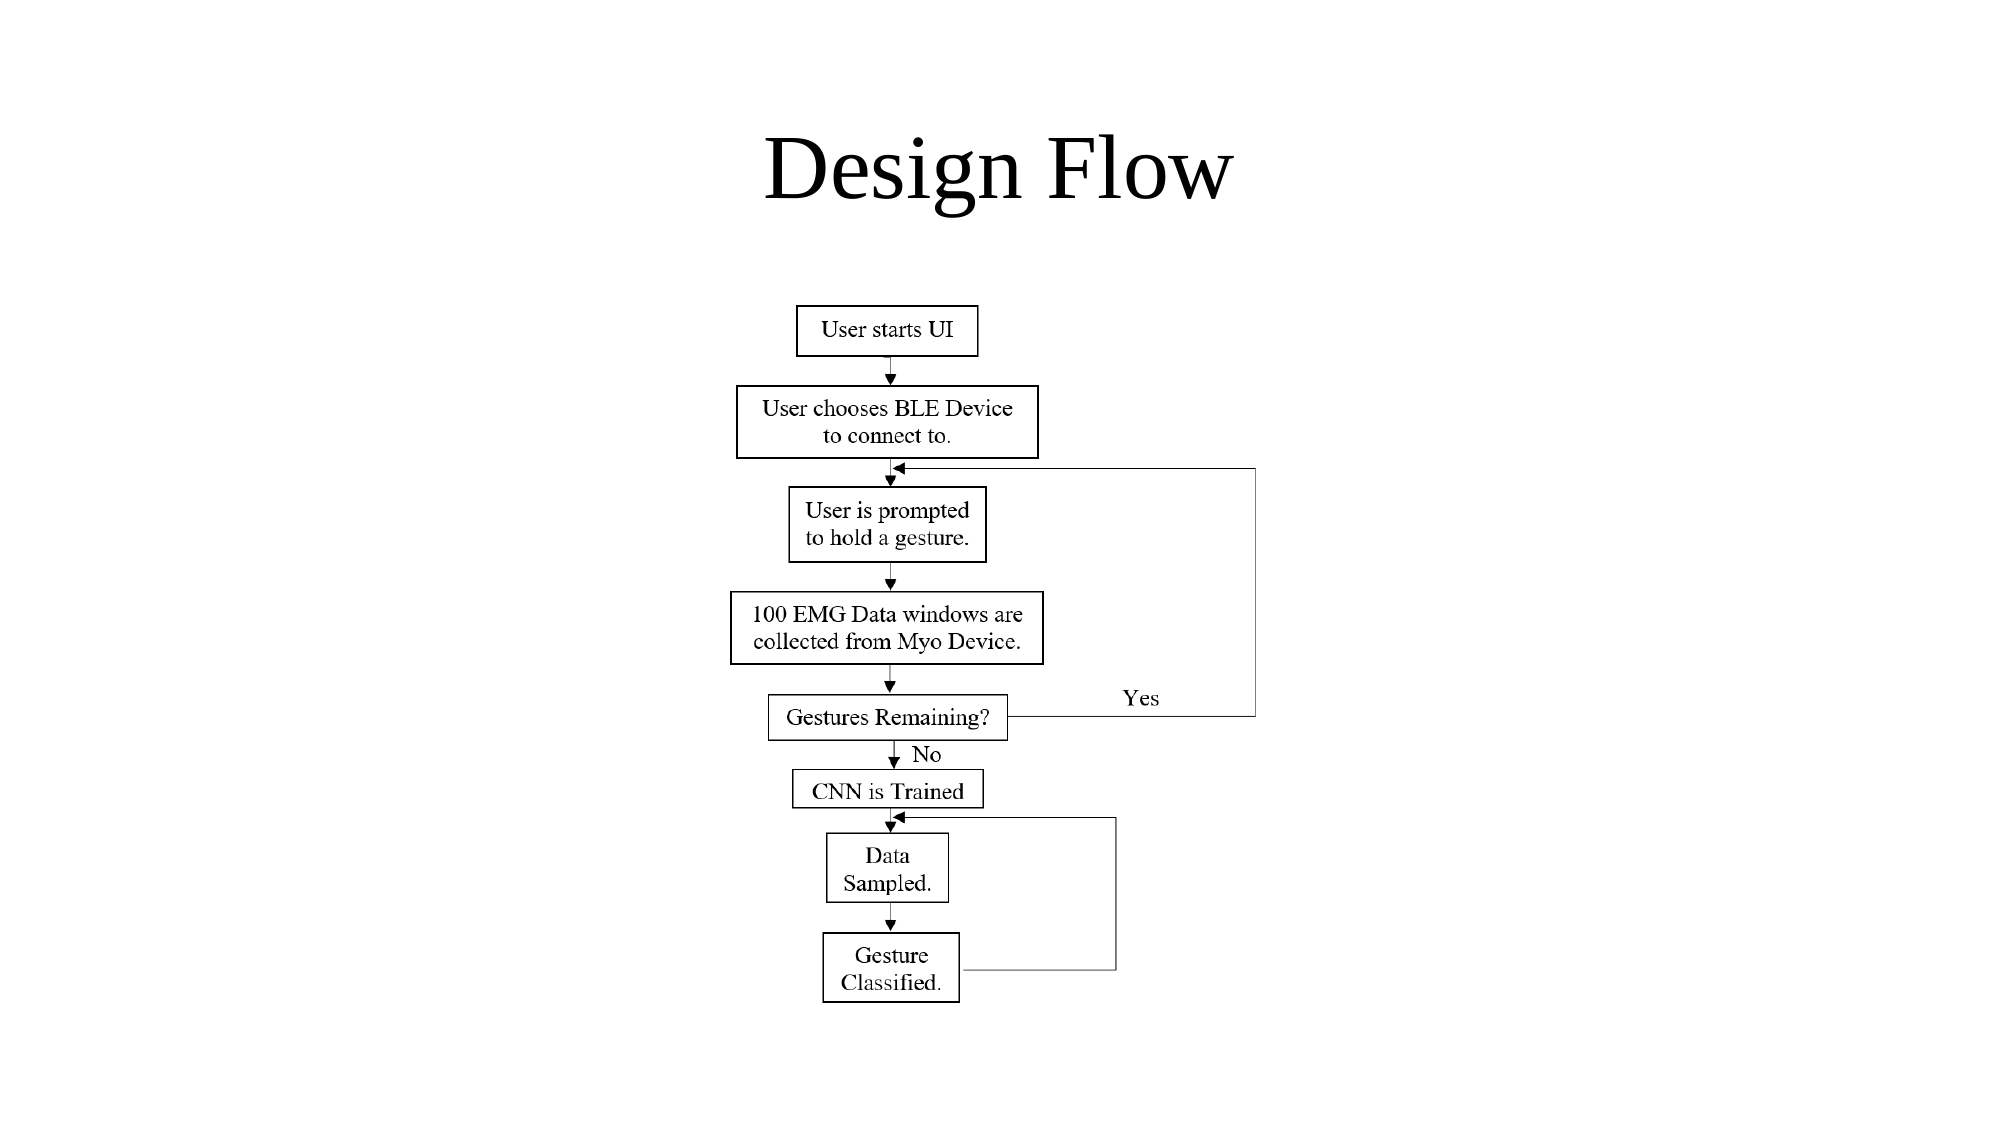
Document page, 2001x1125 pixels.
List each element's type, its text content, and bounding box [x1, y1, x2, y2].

title Design Flow [137, 59, 1863, 278]
picture [724, 299, 1276, 1014]
